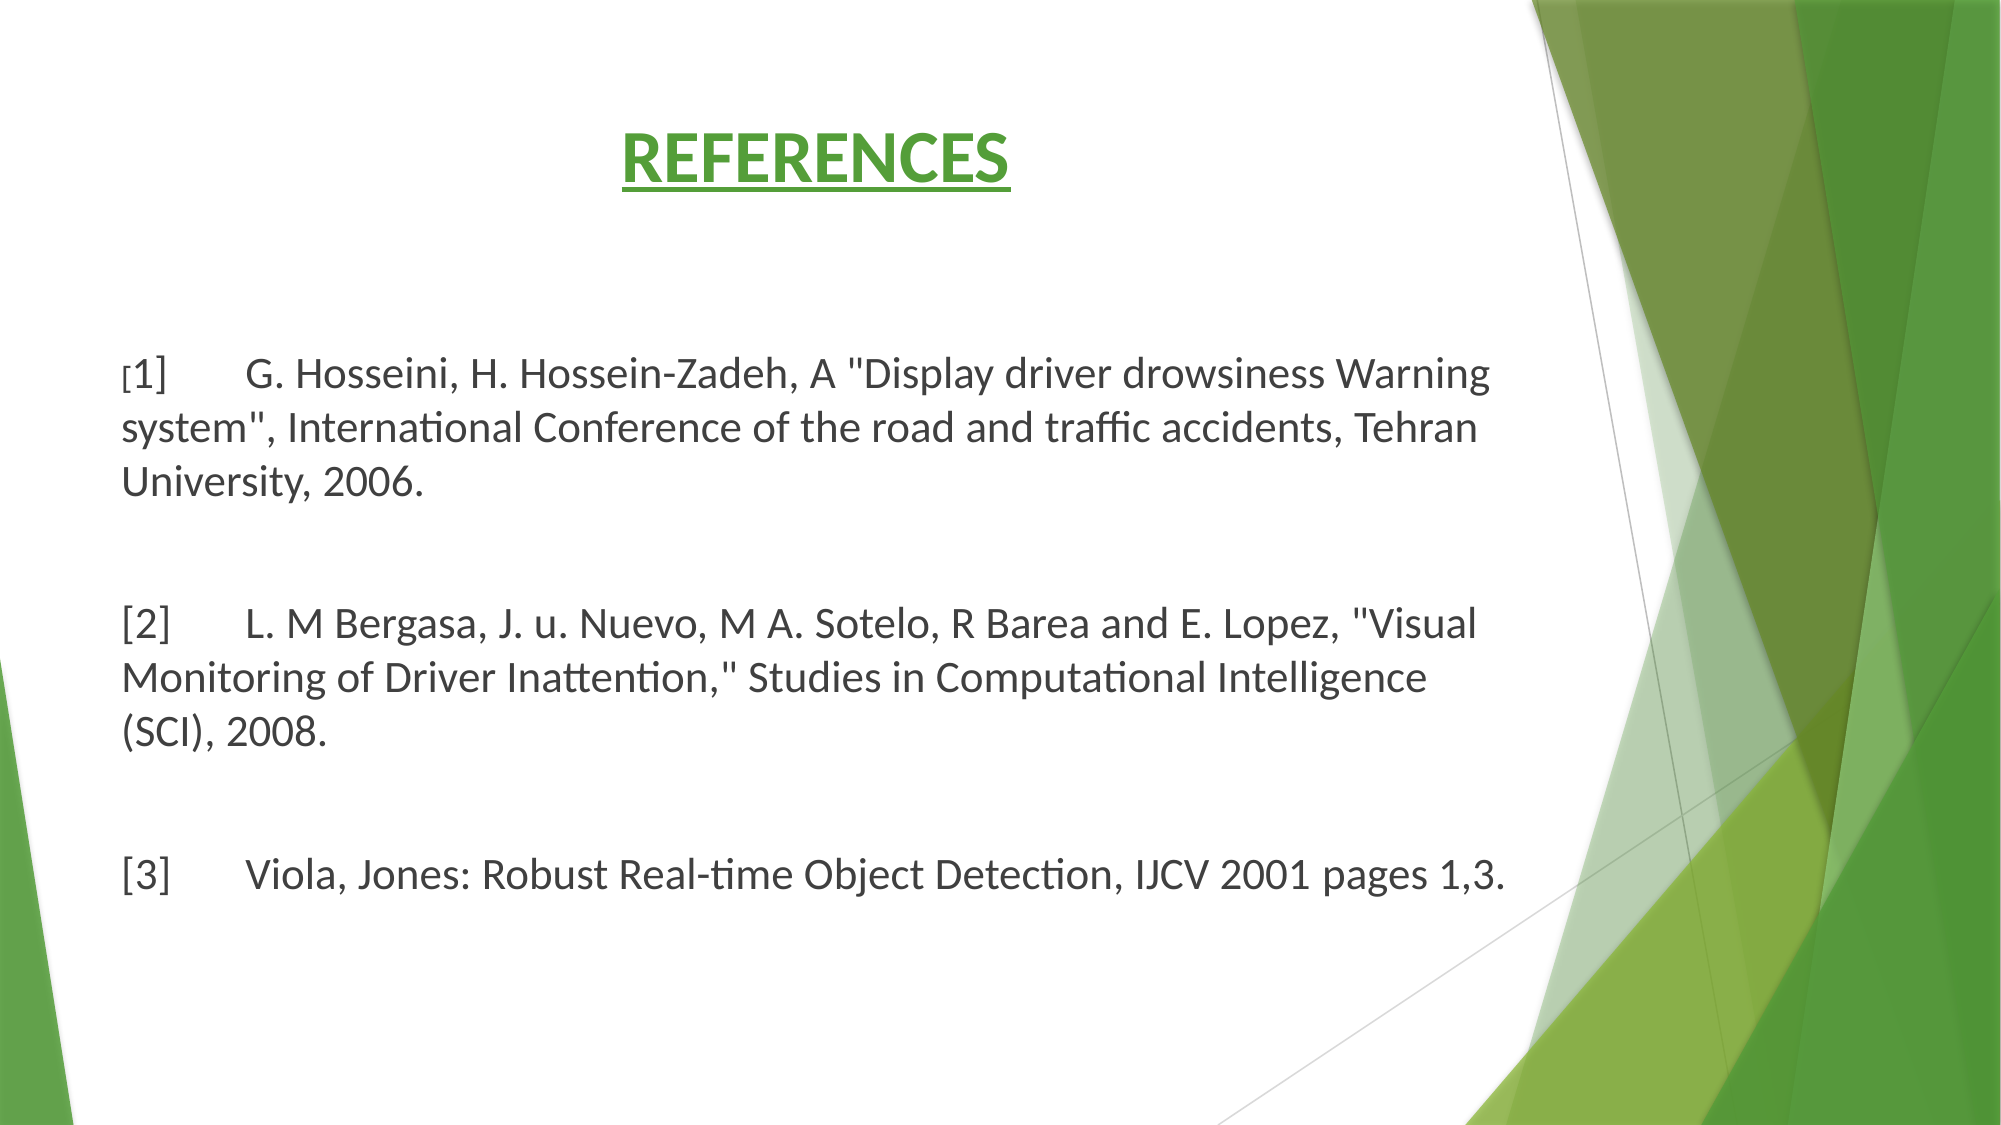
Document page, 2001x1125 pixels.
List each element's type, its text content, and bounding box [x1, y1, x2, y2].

title REFERENCES [111, 99, 1522, 281]
list [1] G. Hosseini, H. Hossein-Zadeh, A "Display driver drowsiness Warning system", International Conference of the road and traffic accidents, Tehran University, 2006. [2] L. M Bergasa, J. u. Nuevo, M A. Sotelo, R Barea and E. Lopez, "Visual Monitoring of Driver Inattention," Studies in Computational Intelligence (SCI), 2008. [3] Viola, Jones: Robust Real-time Object Detection, IJCV 2001 pages 1,3. [106, 281, 1526, 1030]
